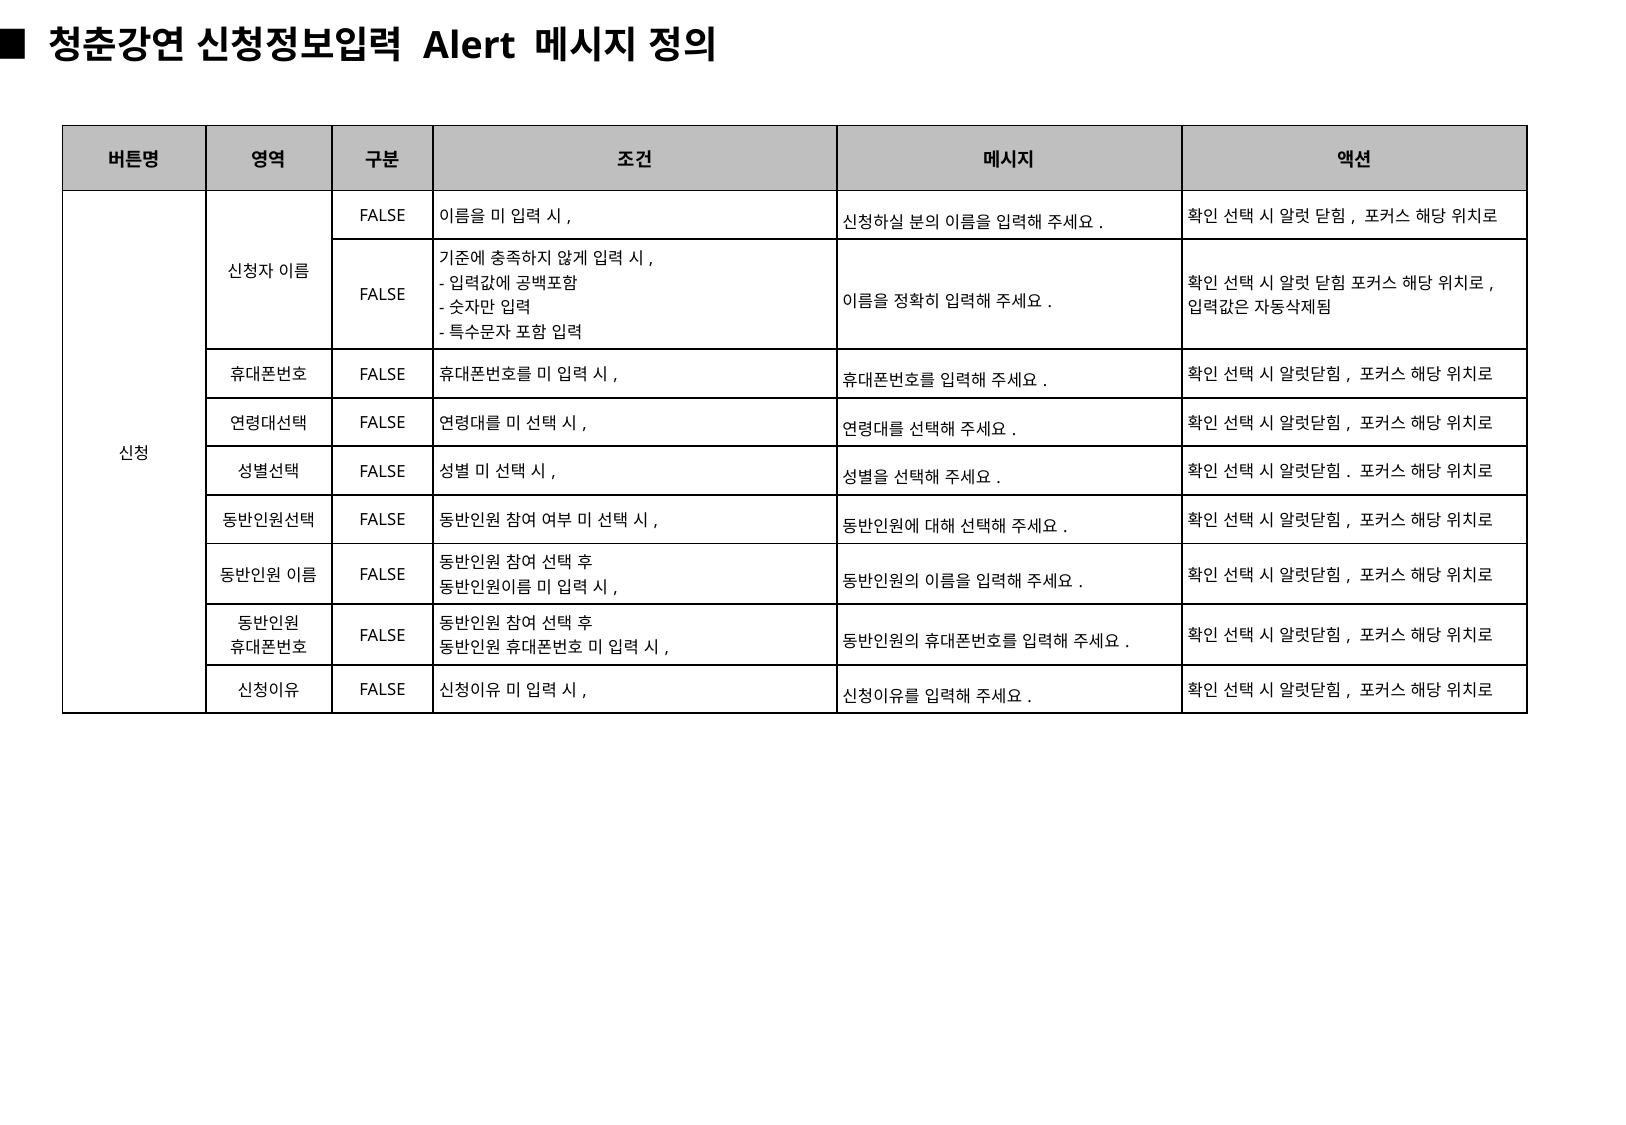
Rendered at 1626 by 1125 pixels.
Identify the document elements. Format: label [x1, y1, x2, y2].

table_cell [1183, 666, 1526, 712]
table_cell [434, 399, 836, 445]
table_cell [333, 191, 432, 238]
table_cell [1183, 447, 1526, 494]
table_cell [333, 240, 432, 348]
table_cell [434, 666, 836, 712]
table_cell [1183, 350, 1526, 397]
table_header [63, 126, 205, 190]
table_cell [207, 605, 331, 664]
table_header [1183, 126, 1526, 190]
table_cell [434, 496, 836, 543]
table_cell [434, 447, 836, 494]
table_cell [1183, 399, 1526, 445]
table_cell [838, 240, 1181, 348]
table_cell [838, 350, 1181, 397]
table_cell [333, 447, 432, 494]
table_cell [1183, 191, 1526, 238]
table_cell [333, 666, 432, 712]
table_cell [207, 666, 331, 712]
table_cell [838, 496, 1181, 543]
table_cell [63, 191, 205, 712]
table_cell [838, 447, 1181, 494]
table_cell [207, 399, 331, 445]
table_cell [434, 350, 836, 397]
table_cell [838, 191, 1181, 238]
table_cell [333, 544, 432, 603]
table_cell [434, 605, 836, 664]
table_cell [333, 399, 432, 445]
text_box [0, 13, 733, 74]
table_cell [207, 544, 331, 603]
table_header [333, 126, 432, 190]
table_header [838, 126, 1181, 190]
table_cell [838, 605, 1181, 664]
table_header [434, 126, 836, 190]
table_header [207, 126, 331, 190]
table_cell [434, 191, 836, 238]
table_cell [1183, 240, 1526, 348]
table_cell [838, 666, 1181, 712]
table_cell [838, 544, 1181, 603]
table_cell [207, 191, 331, 348]
table_cell [1183, 605, 1526, 664]
table_cell [1183, 544, 1526, 603]
table_cell [333, 605, 432, 664]
table_cell [207, 496, 331, 543]
table_cell [1183, 496, 1526, 543]
table_cell [333, 496, 432, 543]
table_cell [333, 350, 432, 397]
table_cell [434, 240, 836, 348]
table_cell [207, 350, 331, 397]
table_cell [838, 399, 1181, 445]
table_cell [434, 544, 836, 603]
table_cell [207, 447, 331, 494]
